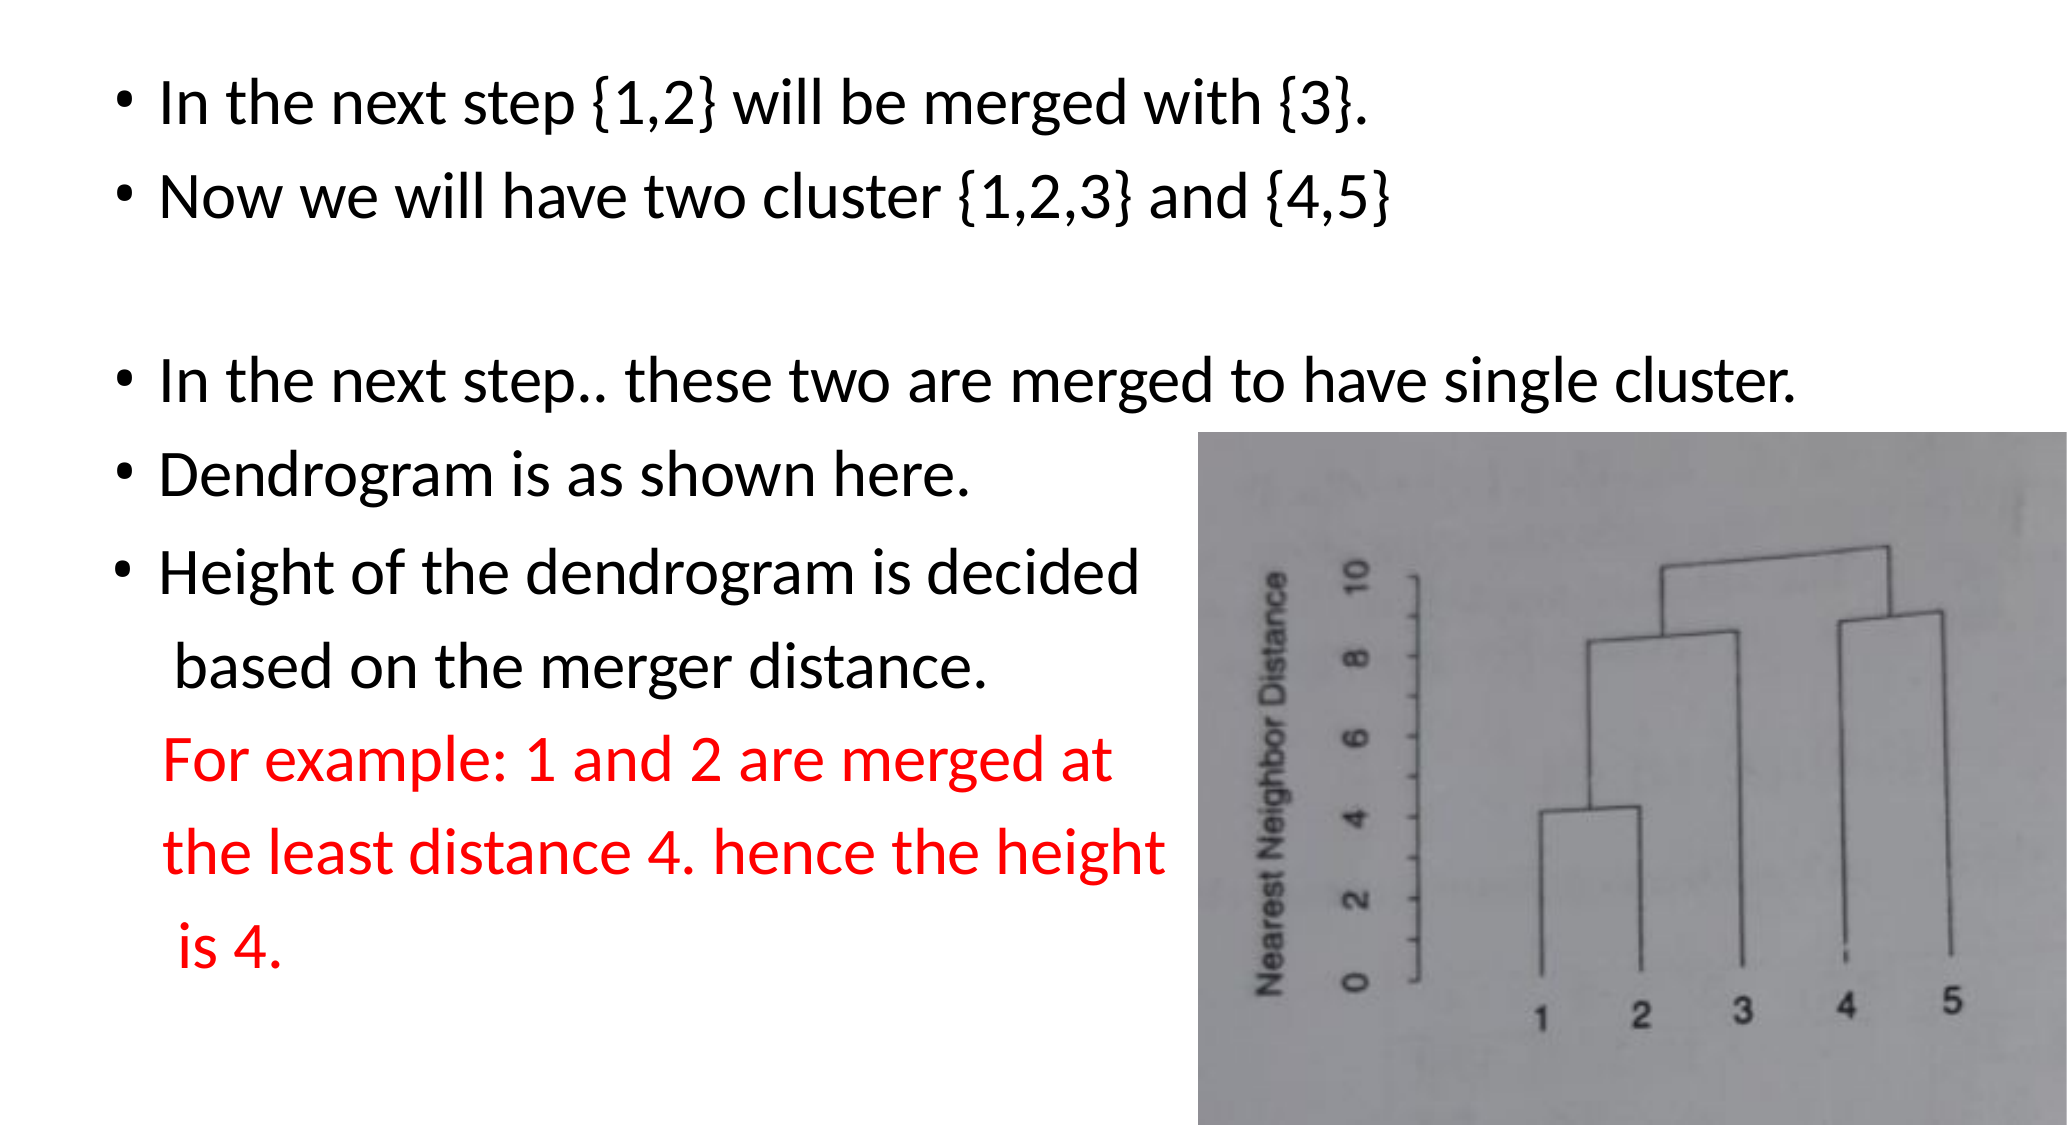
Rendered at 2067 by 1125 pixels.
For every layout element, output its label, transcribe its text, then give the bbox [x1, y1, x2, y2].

picture [1198, 432, 2067, 1125]
text_box In the next step {1,2} will be merged with {3}. Now we will have two cluster {1,2,3} and {4,5} In the next step.. these two are merged to have single cluster. Dendrogram is as shown here. Height of the dendrogram is decided based on the merger distance. For example: 1 and 2 are merged at the least distance 4. hence the height is 4. [110, 42, 1817, 982]
